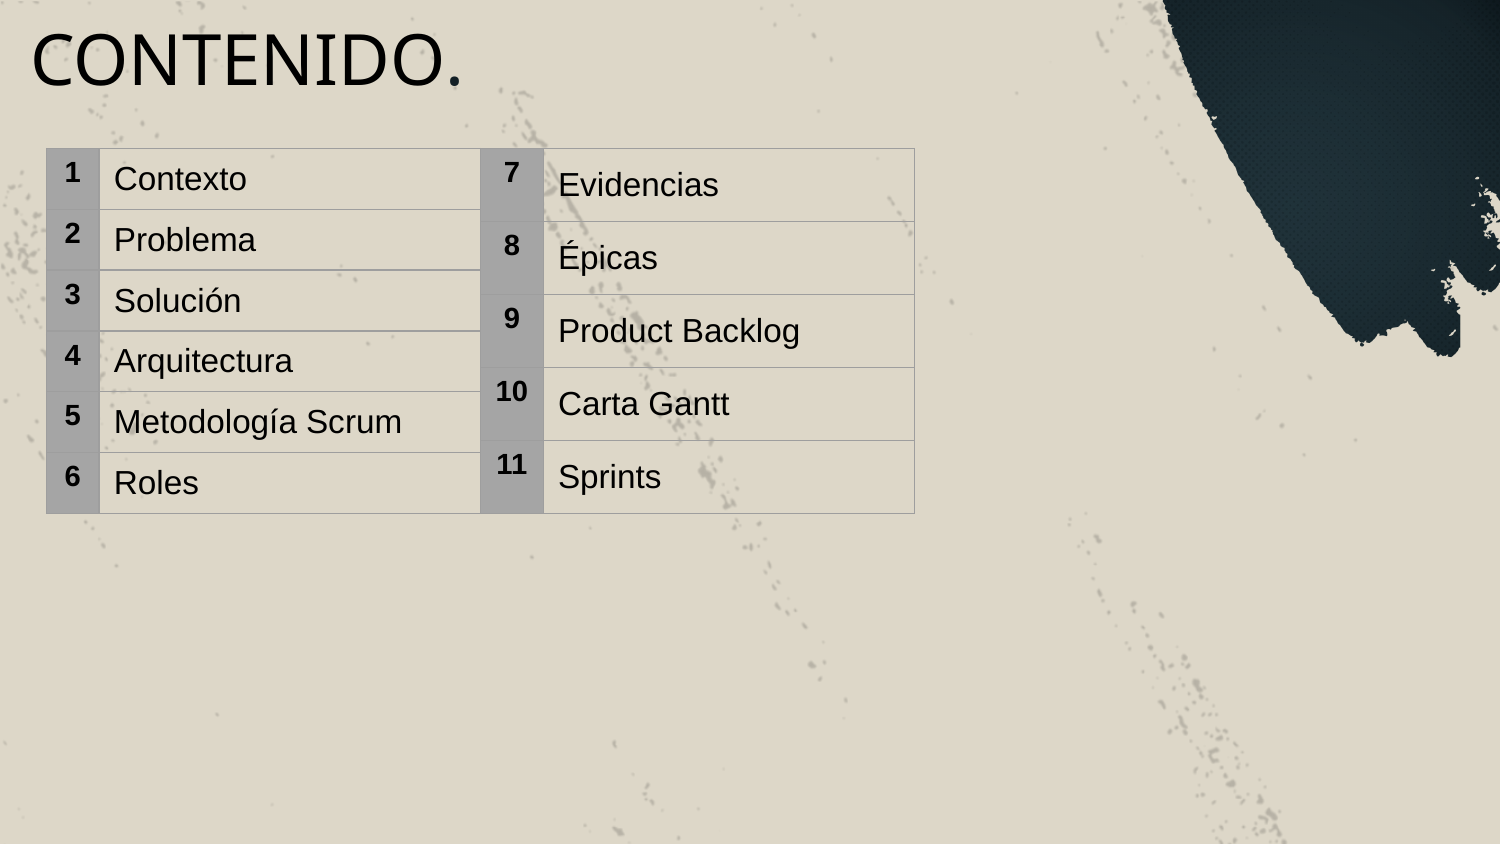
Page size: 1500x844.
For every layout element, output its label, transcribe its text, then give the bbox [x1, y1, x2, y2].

table_header Contexto [100, 149, 480, 209]
table_cell Metodología Scrum [100, 392, 480, 452]
table_cell Roles [100, 453, 480, 513]
table_cell 5 [47, 392, 98, 452]
table_cell 8 [481, 222, 543, 294]
table_cell Solución [100, 271, 480, 330]
table_cell Product Backlog [544, 295, 914, 367]
table_cell Sprints [544, 441, 914, 513]
table_header 1 [47, 149, 98, 209]
picture [2, 0, 1500, 844]
table_cell 3 [47, 271, 98, 330]
table_cell Arquitectura [100, 332, 480, 391]
table_cell 11 [481, 441, 543, 513]
table_cell 6 [47, 453, 98, 513]
table_header 7 [481, 149, 543, 221]
table_cell 9 [481, 295, 543, 367]
table_header Evidencias [544, 149, 914, 221]
table_cell 4 [47, 332, 98, 391]
table_cell 2 [47, 210, 98, 269]
table_cell Épicas [544, 222, 914, 294]
table_cell Problema [100, 210, 480, 269]
table_cell Carta Gantt [544, 368, 914, 440]
title CONTENIDO. [0, 0, 496, 116]
table_cell 10 [481, 368, 543, 440]
